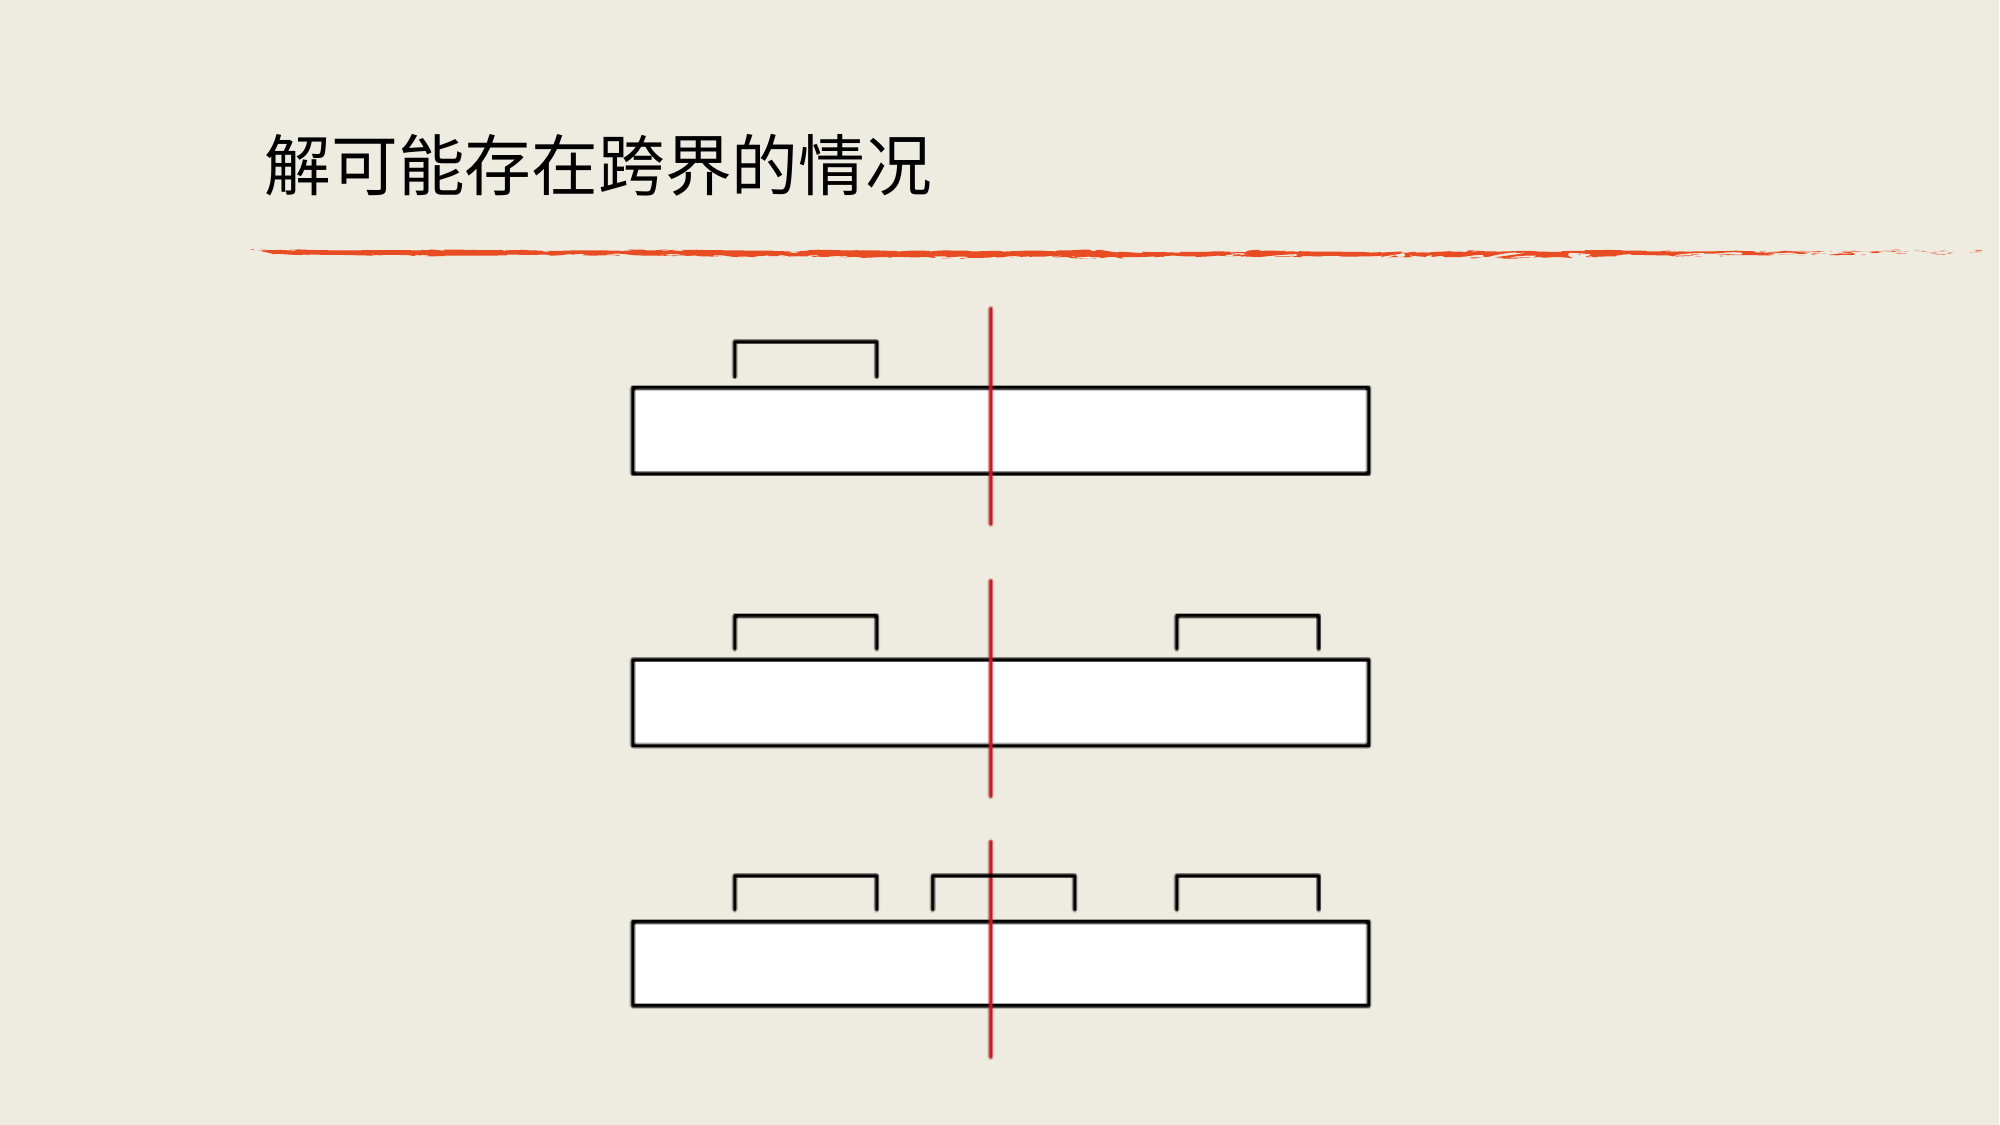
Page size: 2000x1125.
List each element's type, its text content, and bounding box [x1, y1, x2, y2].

picture [627, 302, 1372, 1061]
title 解可能存在跨界的情况 [249, 45, 1750, 213]
